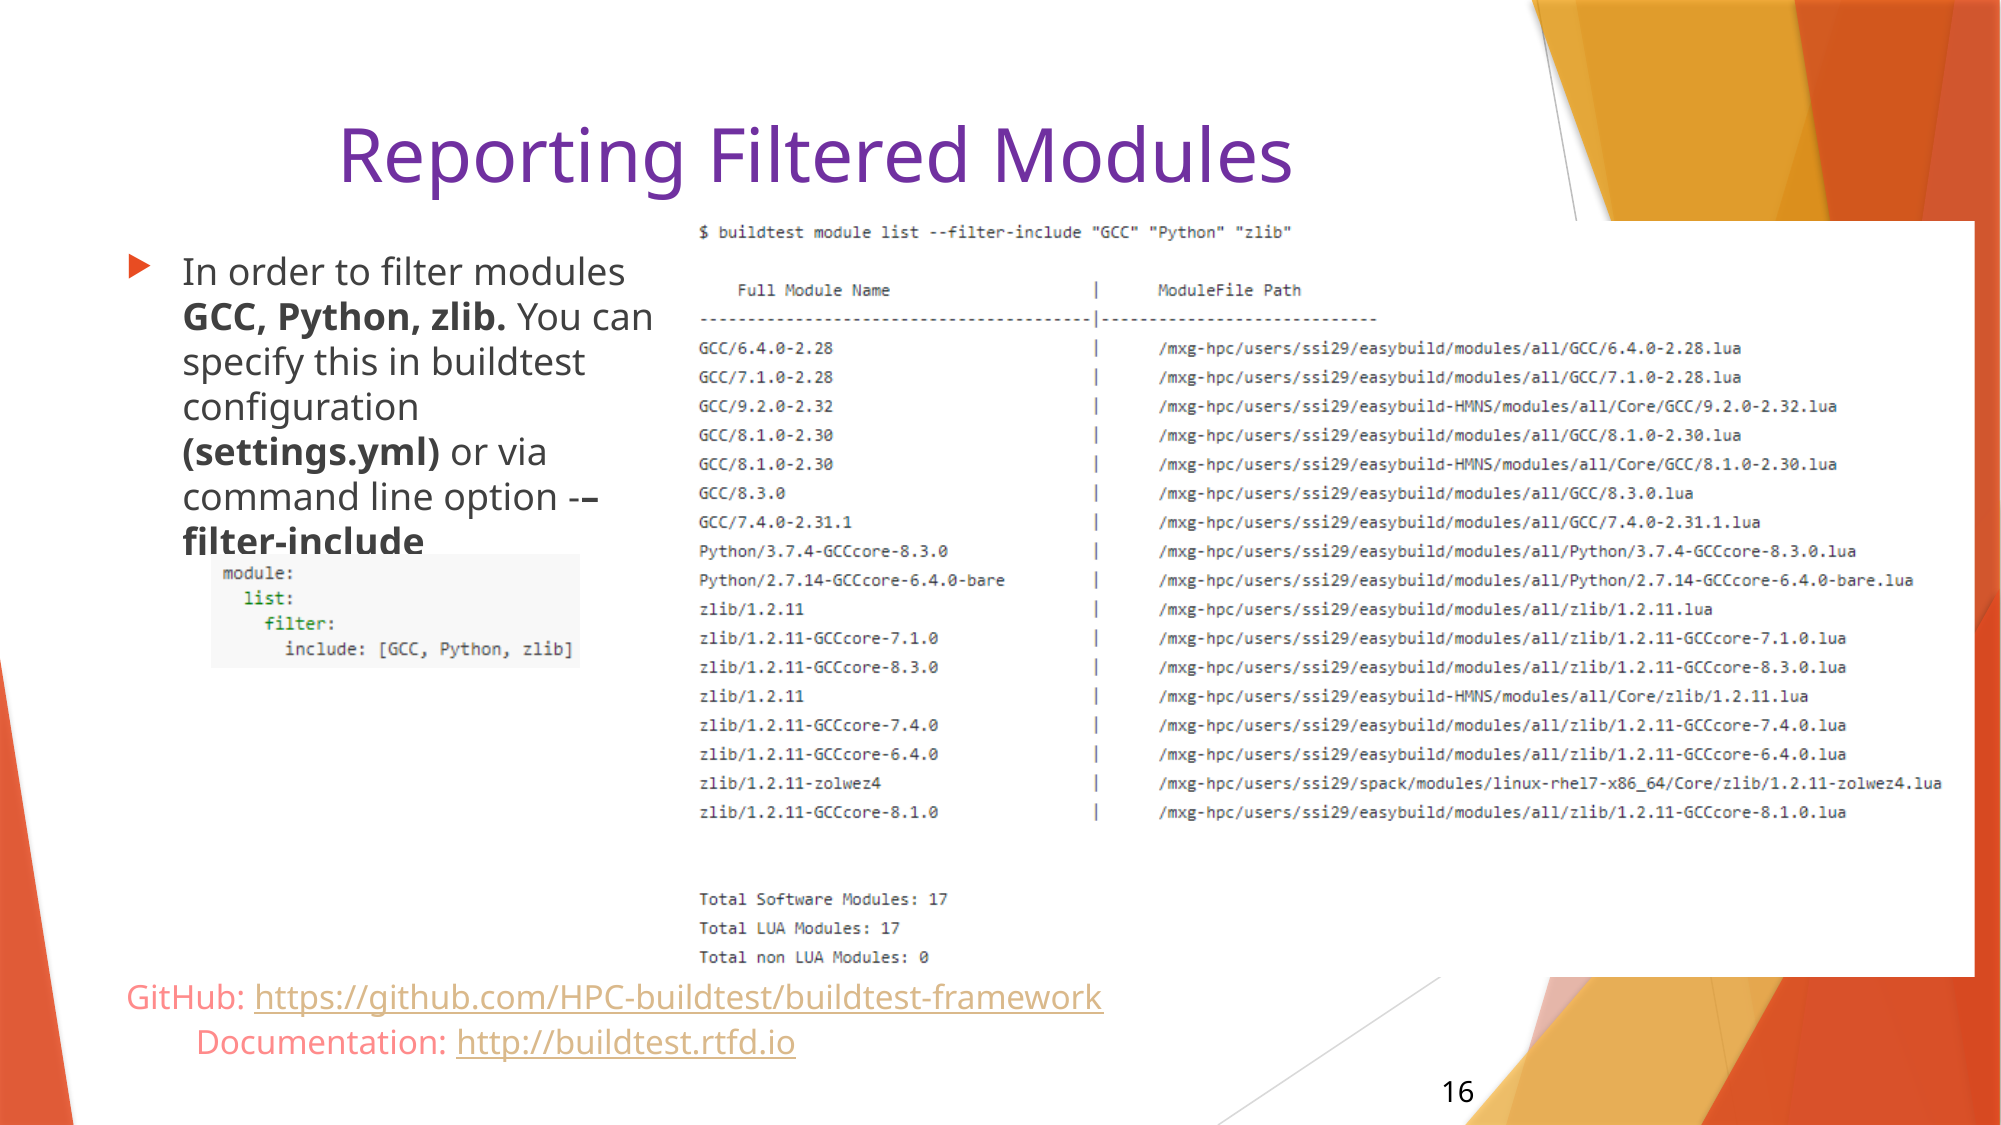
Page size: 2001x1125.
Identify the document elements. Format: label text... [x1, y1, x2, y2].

picture [210, 554, 581, 668]
slide_number 16 [1377, 1063, 1490, 1123]
footer GitHub: https://github.com/HPC-buildtest/buildtest-framework Documentation: http://buildtest.rtfd.io [111, 991, 1145, 1051]
list In order to filter modules GCC, Python, zlib. You can specify this in buildtest configuration (settings.yml) or via command line option -–filter-include [111, 240, 674, 878]
title Reporting Filtered Modules [111, 99, 1522, 209]
picture [679, 220, 1976, 978]
